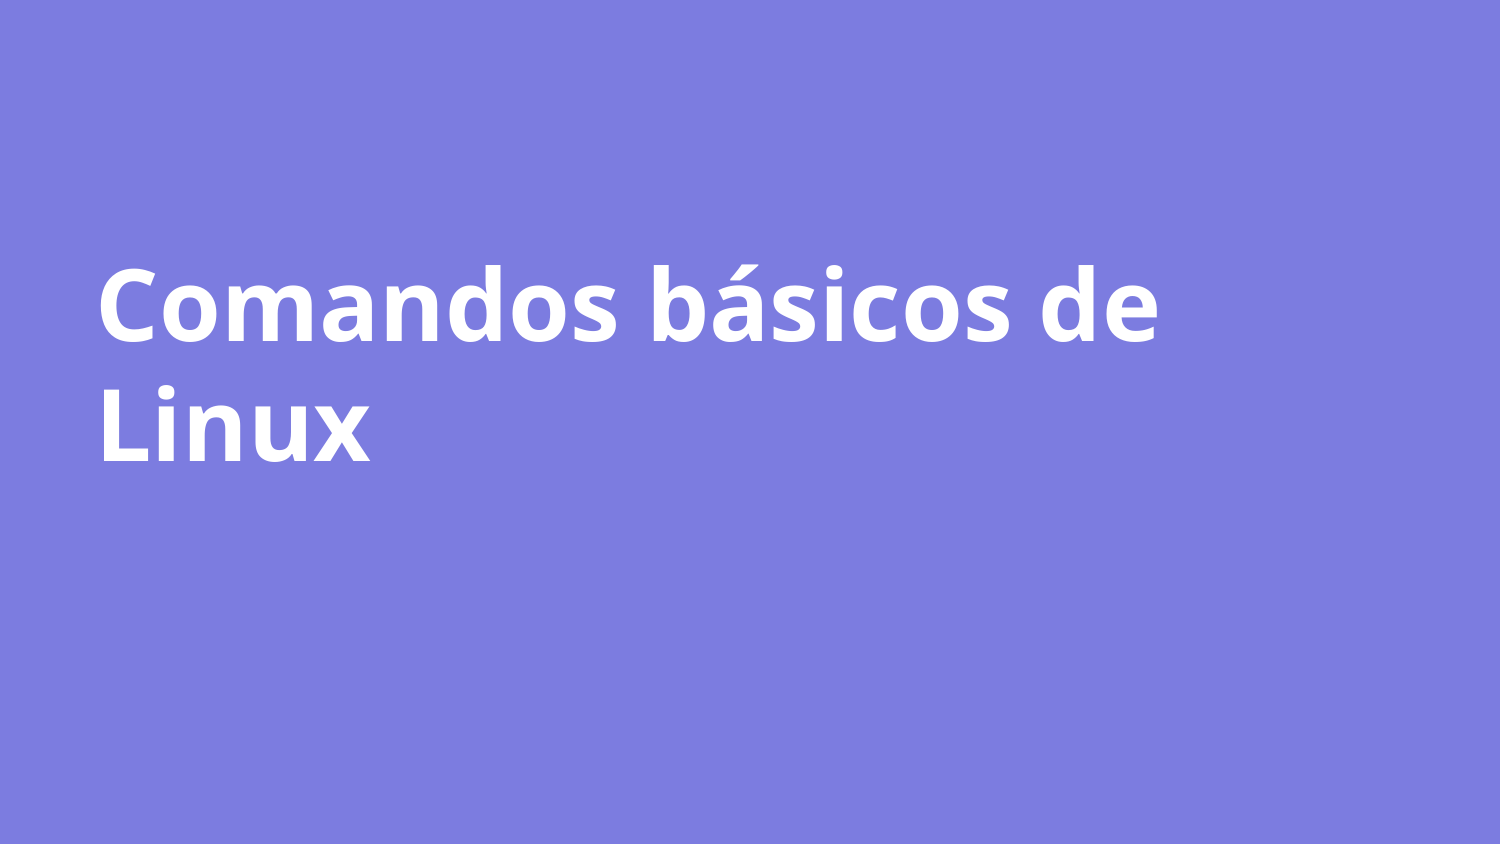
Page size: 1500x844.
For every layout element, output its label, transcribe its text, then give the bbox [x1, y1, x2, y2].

title Comandos básicos de Linux [80, 86, 1348, 758]
